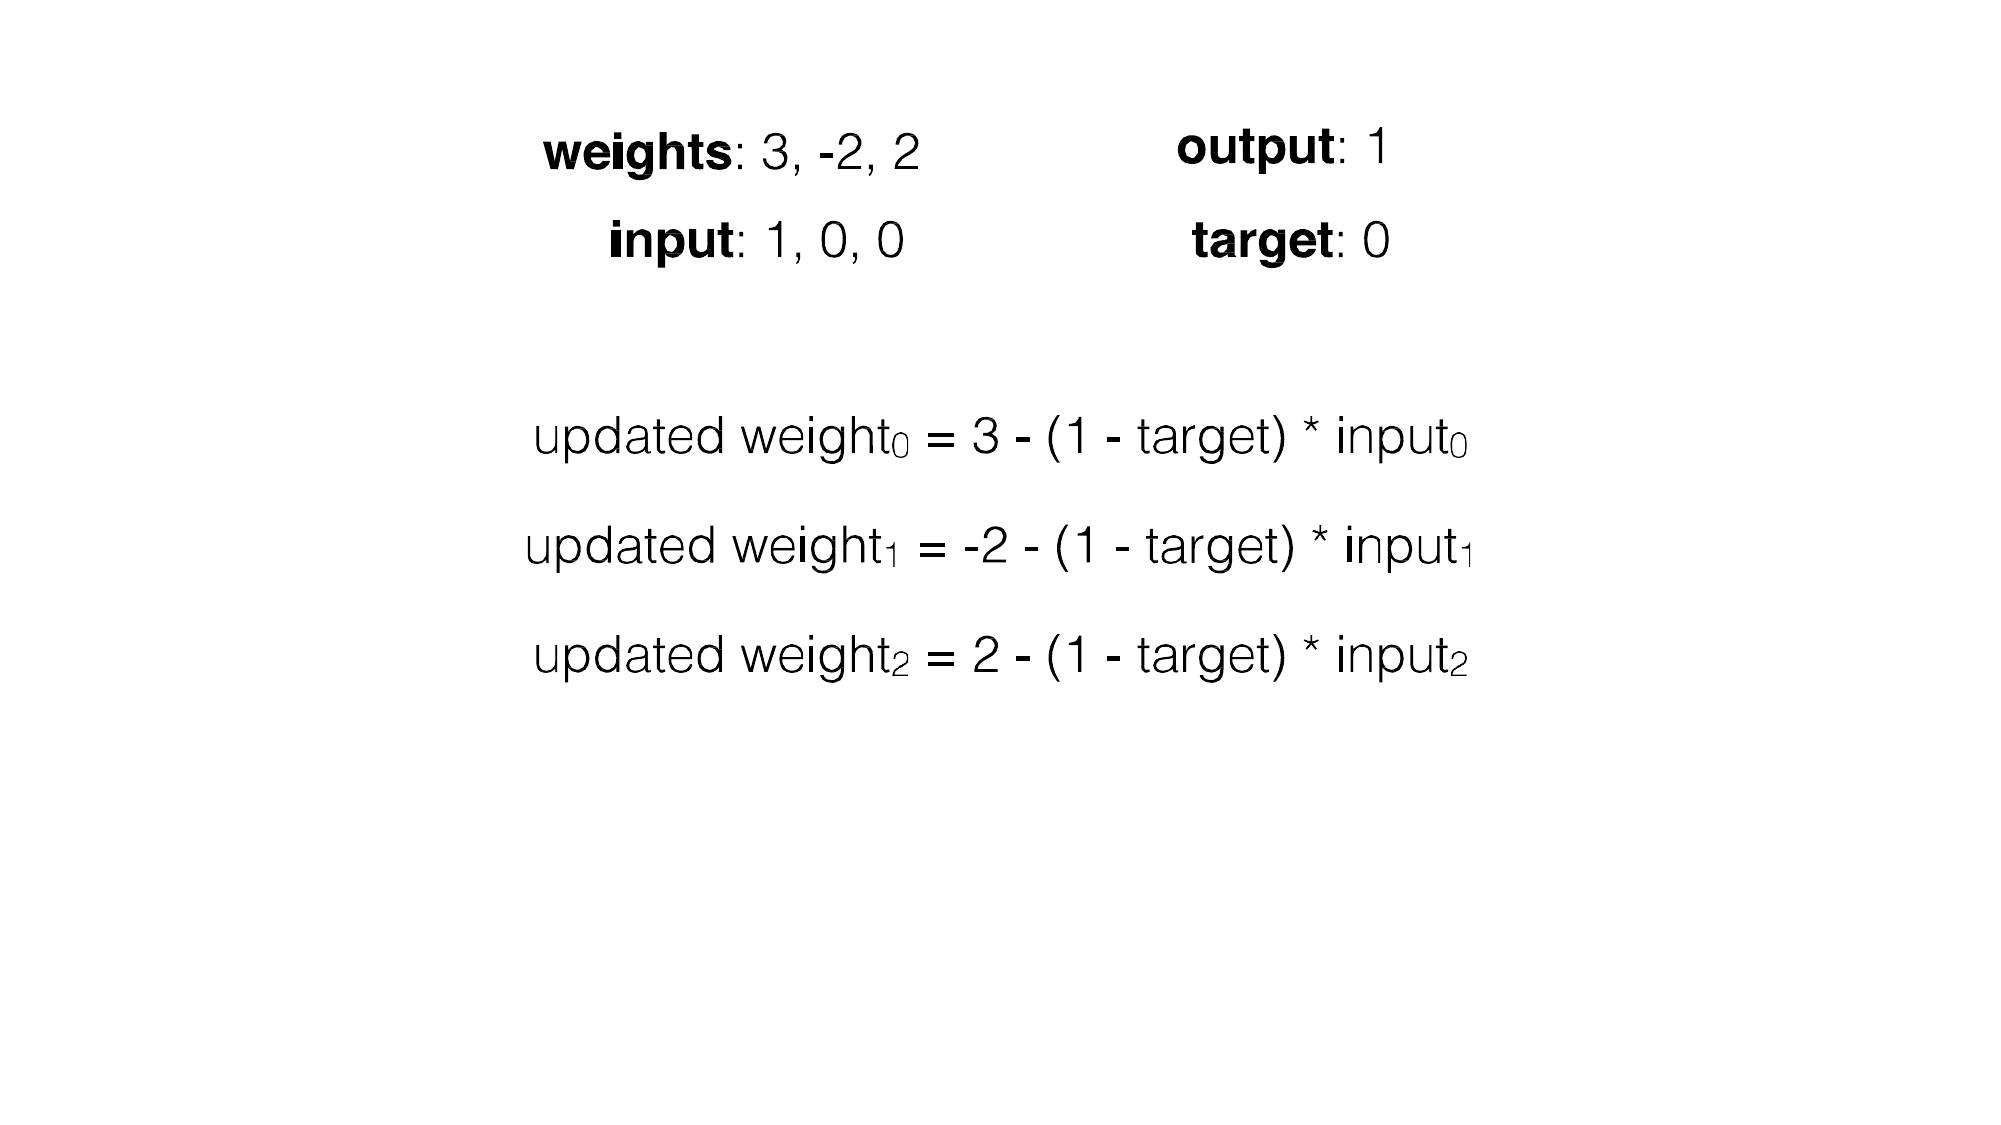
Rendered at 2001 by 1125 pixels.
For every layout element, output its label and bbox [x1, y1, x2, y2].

text_box [1273, 634, 1285, 682]
text_box [878, 220, 903, 258]
text_box [653, 638, 666, 673]
text_box [892, 432, 909, 458]
text_box [1240, 229, 1257, 257]
text_box [1161, 535, 1187, 564]
text_box [1350, 644, 1372, 672]
text_box [1461, 542, 1471, 567]
text_box [595, 416, 620, 454]
text_box [657, 229, 685, 268]
text_box [1435, 638, 1449, 673]
text_box [659, 132, 685, 170]
text_box [779, 425, 804, 454]
text_box [868, 164, 873, 176]
text_box [586, 525, 611, 564]
text_box [1444, 528, 1457, 564]
text_box [1229, 425, 1254, 454]
text_box [626, 425, 651, 454]
text_box [819, 425, 845, 464]
text_box [1317, 222, 1333, 258]
text_box [1210, 229, 1237, 258]
text_box [768, 220, 782, 257]
text_box [626, 644, 651, 673]
text_box [668, 425, 693, 454]
text_box [779, 644, 804, 673]
text_box [697, 635, 722, 673]
text_box [543, 141, 582, 170]
text_box [717, 222, 734, 258]
text_box [1418, 536, 1440, 564]
text_box [1265, 528, 1278, 564]
text_box [1450, 432, 1467, 458]
text_box [653, 419, 666, 454]
text_box [1077, 526, 1090, 563]
text_box [583, 141, 611, 170]
text_box [527, 536, 549, 564]
text_box [614, 132, 622, 139]
text_box [617, 535, 643, 564]
text_box [1281, 524, 1293, 573]
text_box [1387, 535, 1413, 573]
text_box [821, 220, 846, 258]
text_box [843, 525, 865, 563]
text_box [869, 528, 881, 564]
text_box [1239, 128, 1255, 164]
text_box [795, 164, 799, 176]
text_box [1183, 644, 1195, 672]
text_box [1312, 525, 1328, 541]
text_box [796, 252, 801, 264]
text_box [1177, 135, 1206, 165]
text_box [877, 638, 890, 673]
text_box [1359, 535, 1381, 563]
text_box [1303, 416, 1319, 431]
text_box [1289, 229, 1317, 258]
text_box [1207, 535, 1233, 574]
text_box [1210, 136, 1236, 164]
text_box [851, 635, 873, 672]
text_box [689, 525, 714, 564]
text_box [1146, 528, 1159, 564]
text_box [732, 536, 768, 563]
text_box [886, 542, 895, 567]
text_box [1350, 425, 1372, 453]
text_box [595, 635, 620, 673]
text_box [1258, 229, 1286, 269]
text_box [1450, 651, 1467, 676]
text_box [689, 229, 714, 258]
text_box [1258, 135, 1286, 174]
text_box [565, 644, 590, 683]
text_box [660, 535, 684, 564]
text_box [892, 651, 909, 676]
text_box [1289, 136, 1315, 164]
text_box [626, 229, 652, 257]
text_box [851, 416, 873, 454]
text_box [1192, 222, 1208, 258]
text_box [536, 645, 558, 673]
text_box [1229, 644, 1254, 673]
text_box [973, 416, 998, 454]
text_box [565, 425, 590, 464]
text_box [1379, 644, 1404, 683]
text_box [1318, 128, 1334, 164]
text_box [687, 134, 704, 170]
text_box [1183, 425, 1195, 453]
text_box [1256, 419, 1269, 454]
text_box [668, 644, 693, 673]
text_box [819, 644, 845, 683]
text_box [1068, 416, 1082, 453]
text_box [894, 132, 919, 169]
text_box [1153, 644, 1179, 673]
text_box [1238, 535, 1263, 564]
text_box [1410, 645, 1432, 673]
text_box [612, 220, 620, 227]
text_box [770, 535, 795, 564]
text_box [1273, 415, 1285, 463]
text_box [974, 635, 999, 672]
text_box [740, 426, 777, 454]
text_box [1369, 127, 1383, 164]
text_box [1435, 419, 1449, 454]
text_box [811, 535, 836, 574]
text_box [877, 419, 890, 454]
text_box [853, 252, 858, 264]
text_box [536, 426, 558, 454]
text_box [1303, 635, 1319, 650]
text_box [1137, 638, 1150, 673]
text_box [1048, 634, 1060, 682]
text_box [837, 132, 862, 169]
text_box [706, 141, 732, 170]
text_box [626, 141, 653, 181]
text_box [556, 535, 581, 573]
text_box [762, 132, 788, 170]
text_box [1137, 419, 1150, 454]
text_box [697, 416, 723, 454]
text_box [1199, 425, 1224, 464]
text_box [1153, 425, 1179, 454]
text_box [1057, 524, 1069, 573]
text_box [644, 528, 657, 564]
text_box [1379, 425, 1404, 464]
text_box [1410, 426, 1432, 454]
text_box [1068, 635, 1082, 672]
text_box [982, 526, 1007, 563]
text_box [1191, 535, 1204, 563]
text_box [740, 645, 777, 672]
text_box [1048, 415, 1060, 463]
text_box [1256, 638, 1269, 673]
text_box [1199, 644, 1224, 683]
text_box [1364, 220, 1389, 258]
